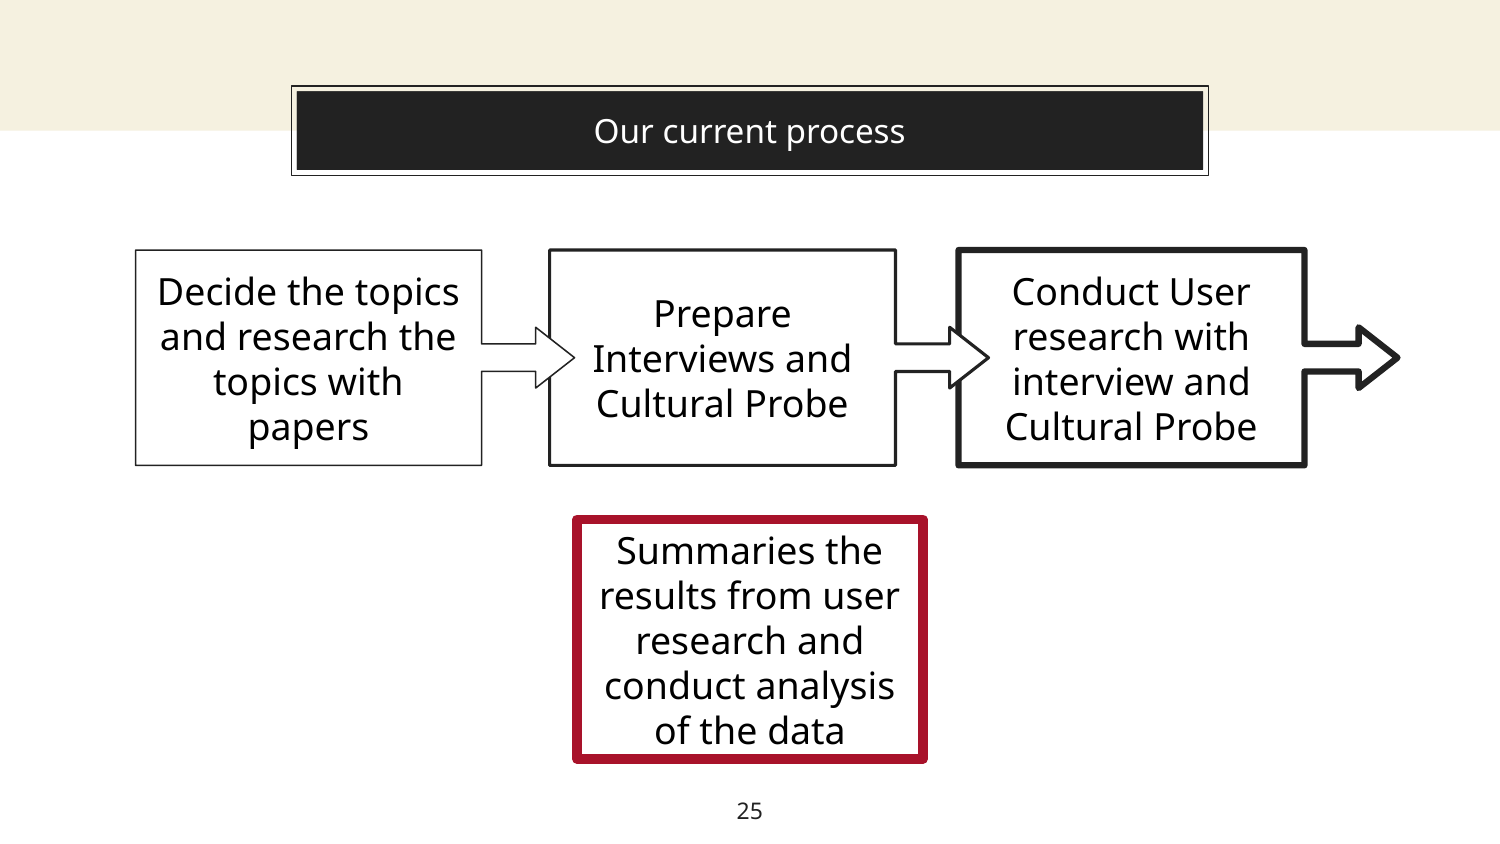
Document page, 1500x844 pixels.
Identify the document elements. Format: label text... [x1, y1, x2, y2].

text_box Conduct User research with interview and Cultural Probe [958, 250, 1398, 466]
text_box Decide the topics and research the topics with papers [135, 250, 575, 466]
slide_number 25 [705, 781, 795, 832]
text_box Prepare Interviews and Cultural Probe [549, 250, 989, 466]
title Our current process [296, 91, 1203, 170]
text_box Summaries the results from user research and conduct analysis of the data [576, 519, 923, 760]
